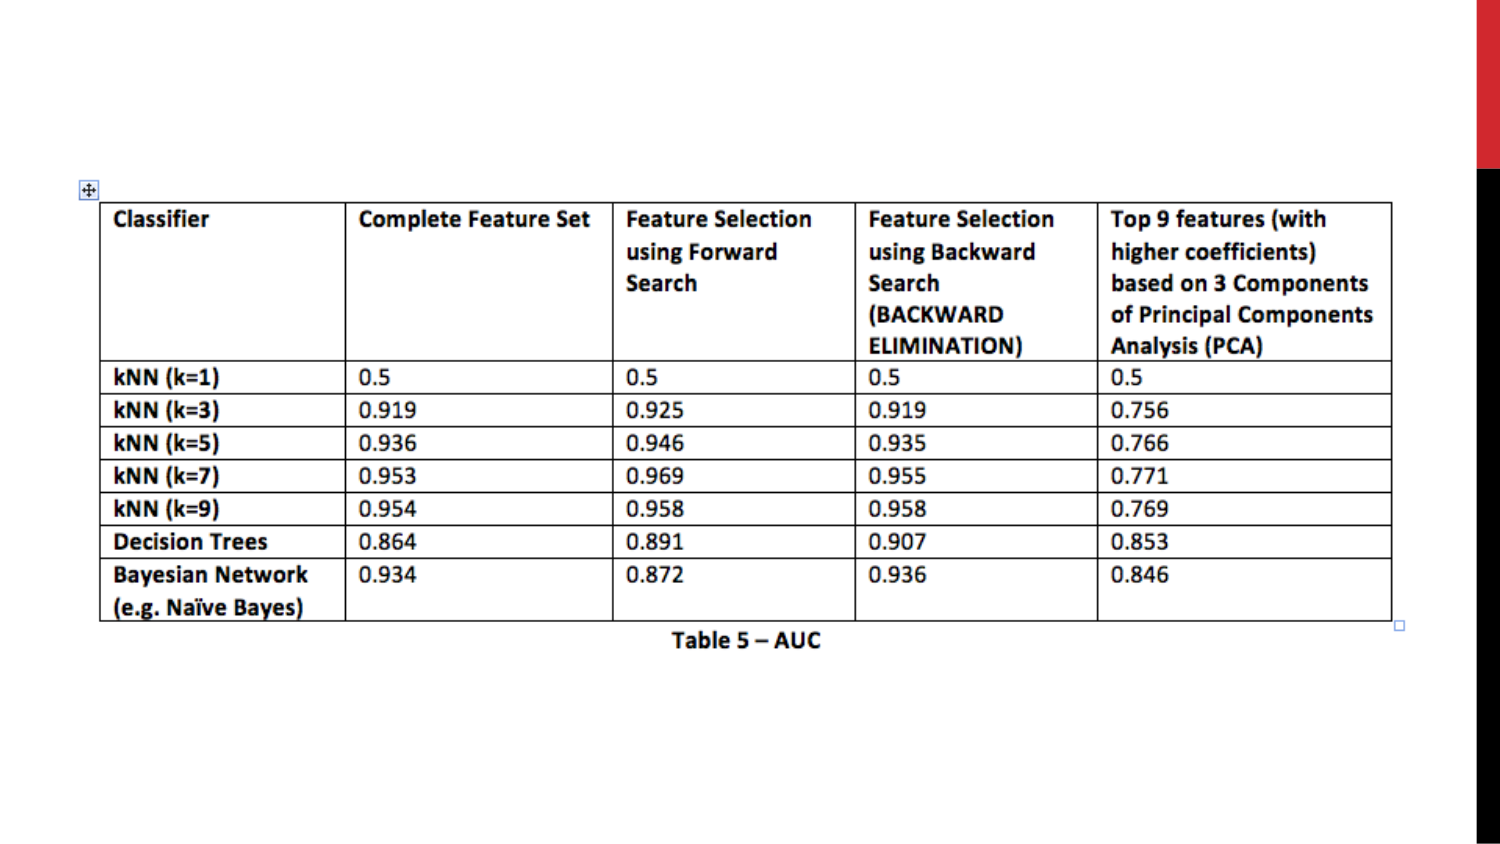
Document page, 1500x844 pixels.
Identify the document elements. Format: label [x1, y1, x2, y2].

picture [76, 174, 1424, 670]
